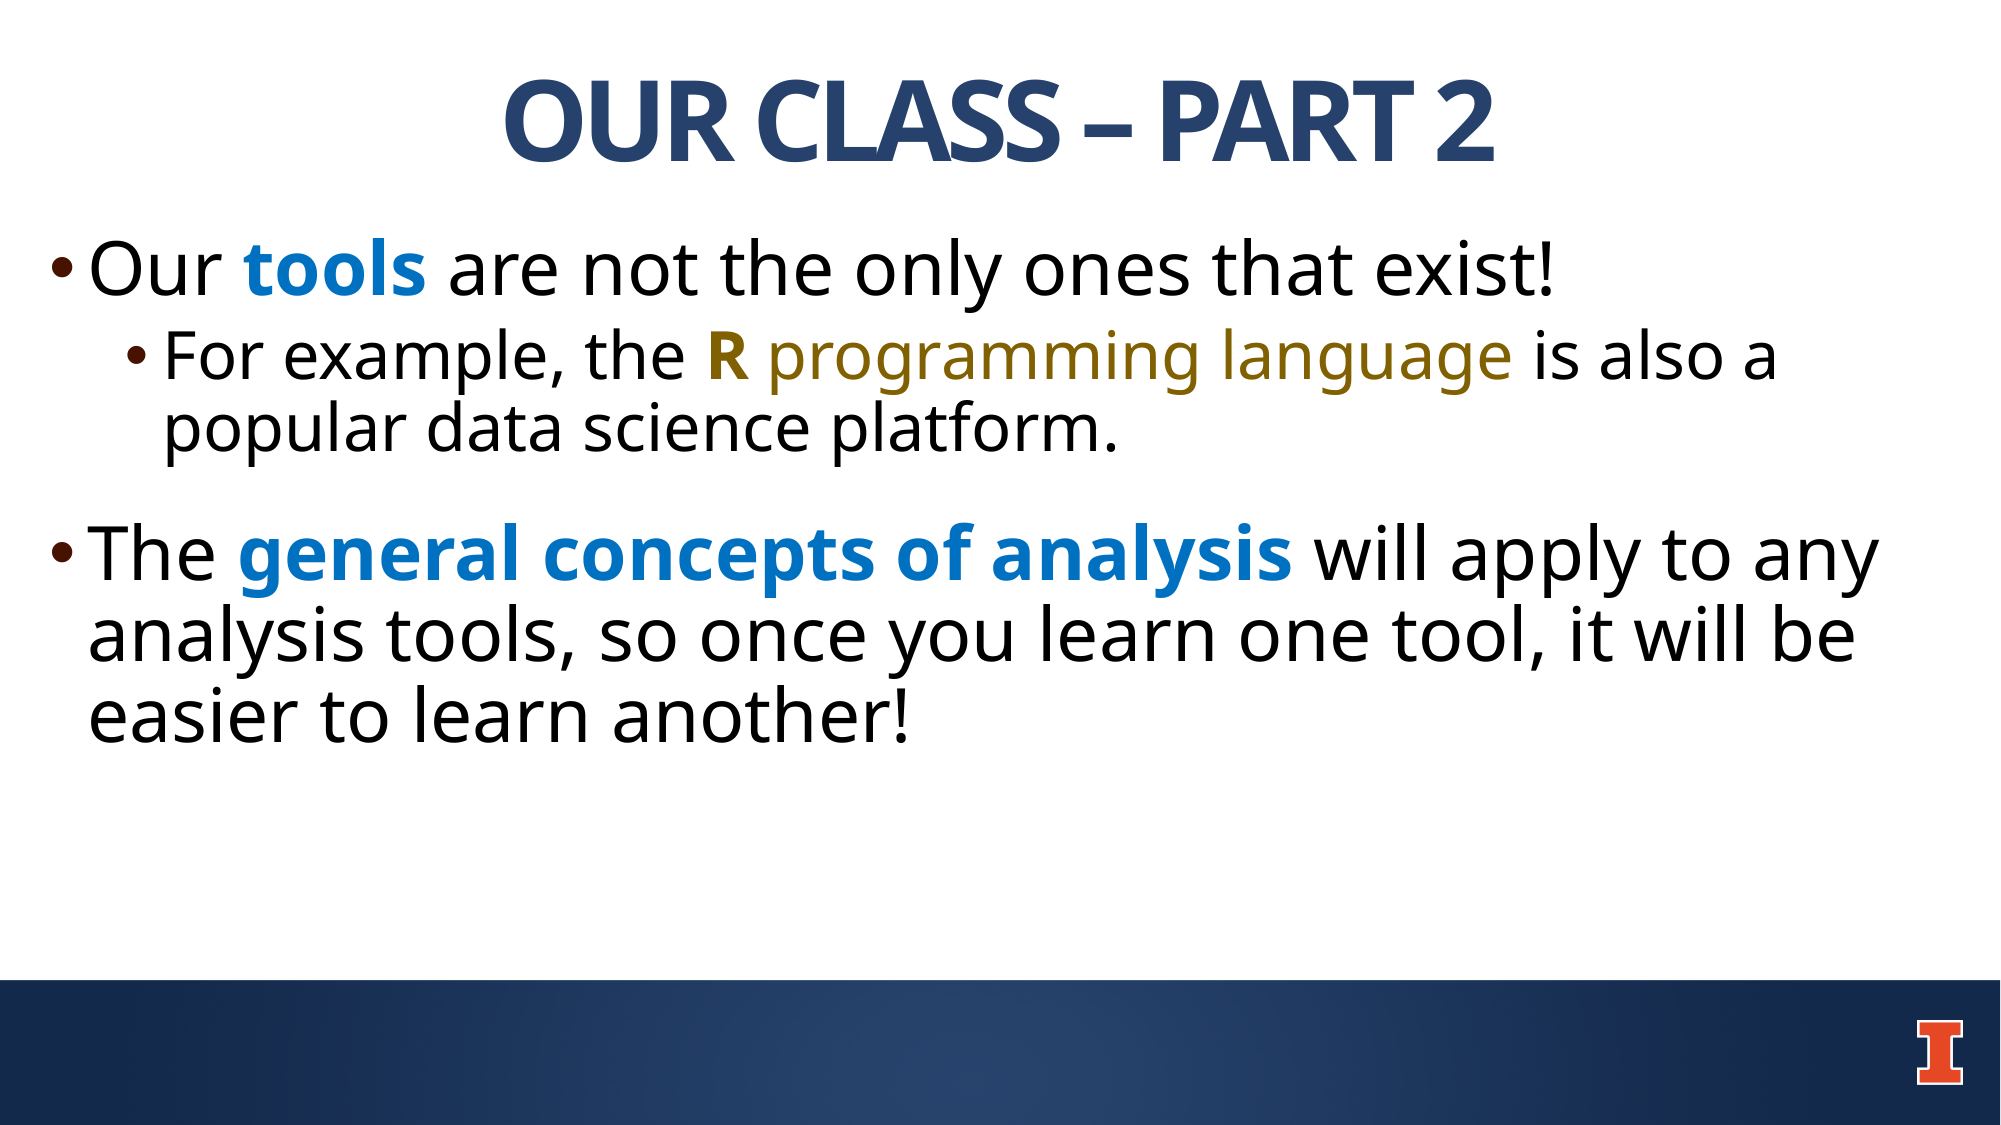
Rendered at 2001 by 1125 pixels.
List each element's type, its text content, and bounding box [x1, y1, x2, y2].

picture [0, 0, 2001, 1125]
title our class – part 2 [34, 34, 1963, 223]
list Our tools are not the only ones that exist! For example, the R programming language is also a popular data science platform. The general concepts of analysis will apply to any analysis tools, so once you learn one tool, it will be easier to learn another! [34, 223, 1963, 965]
